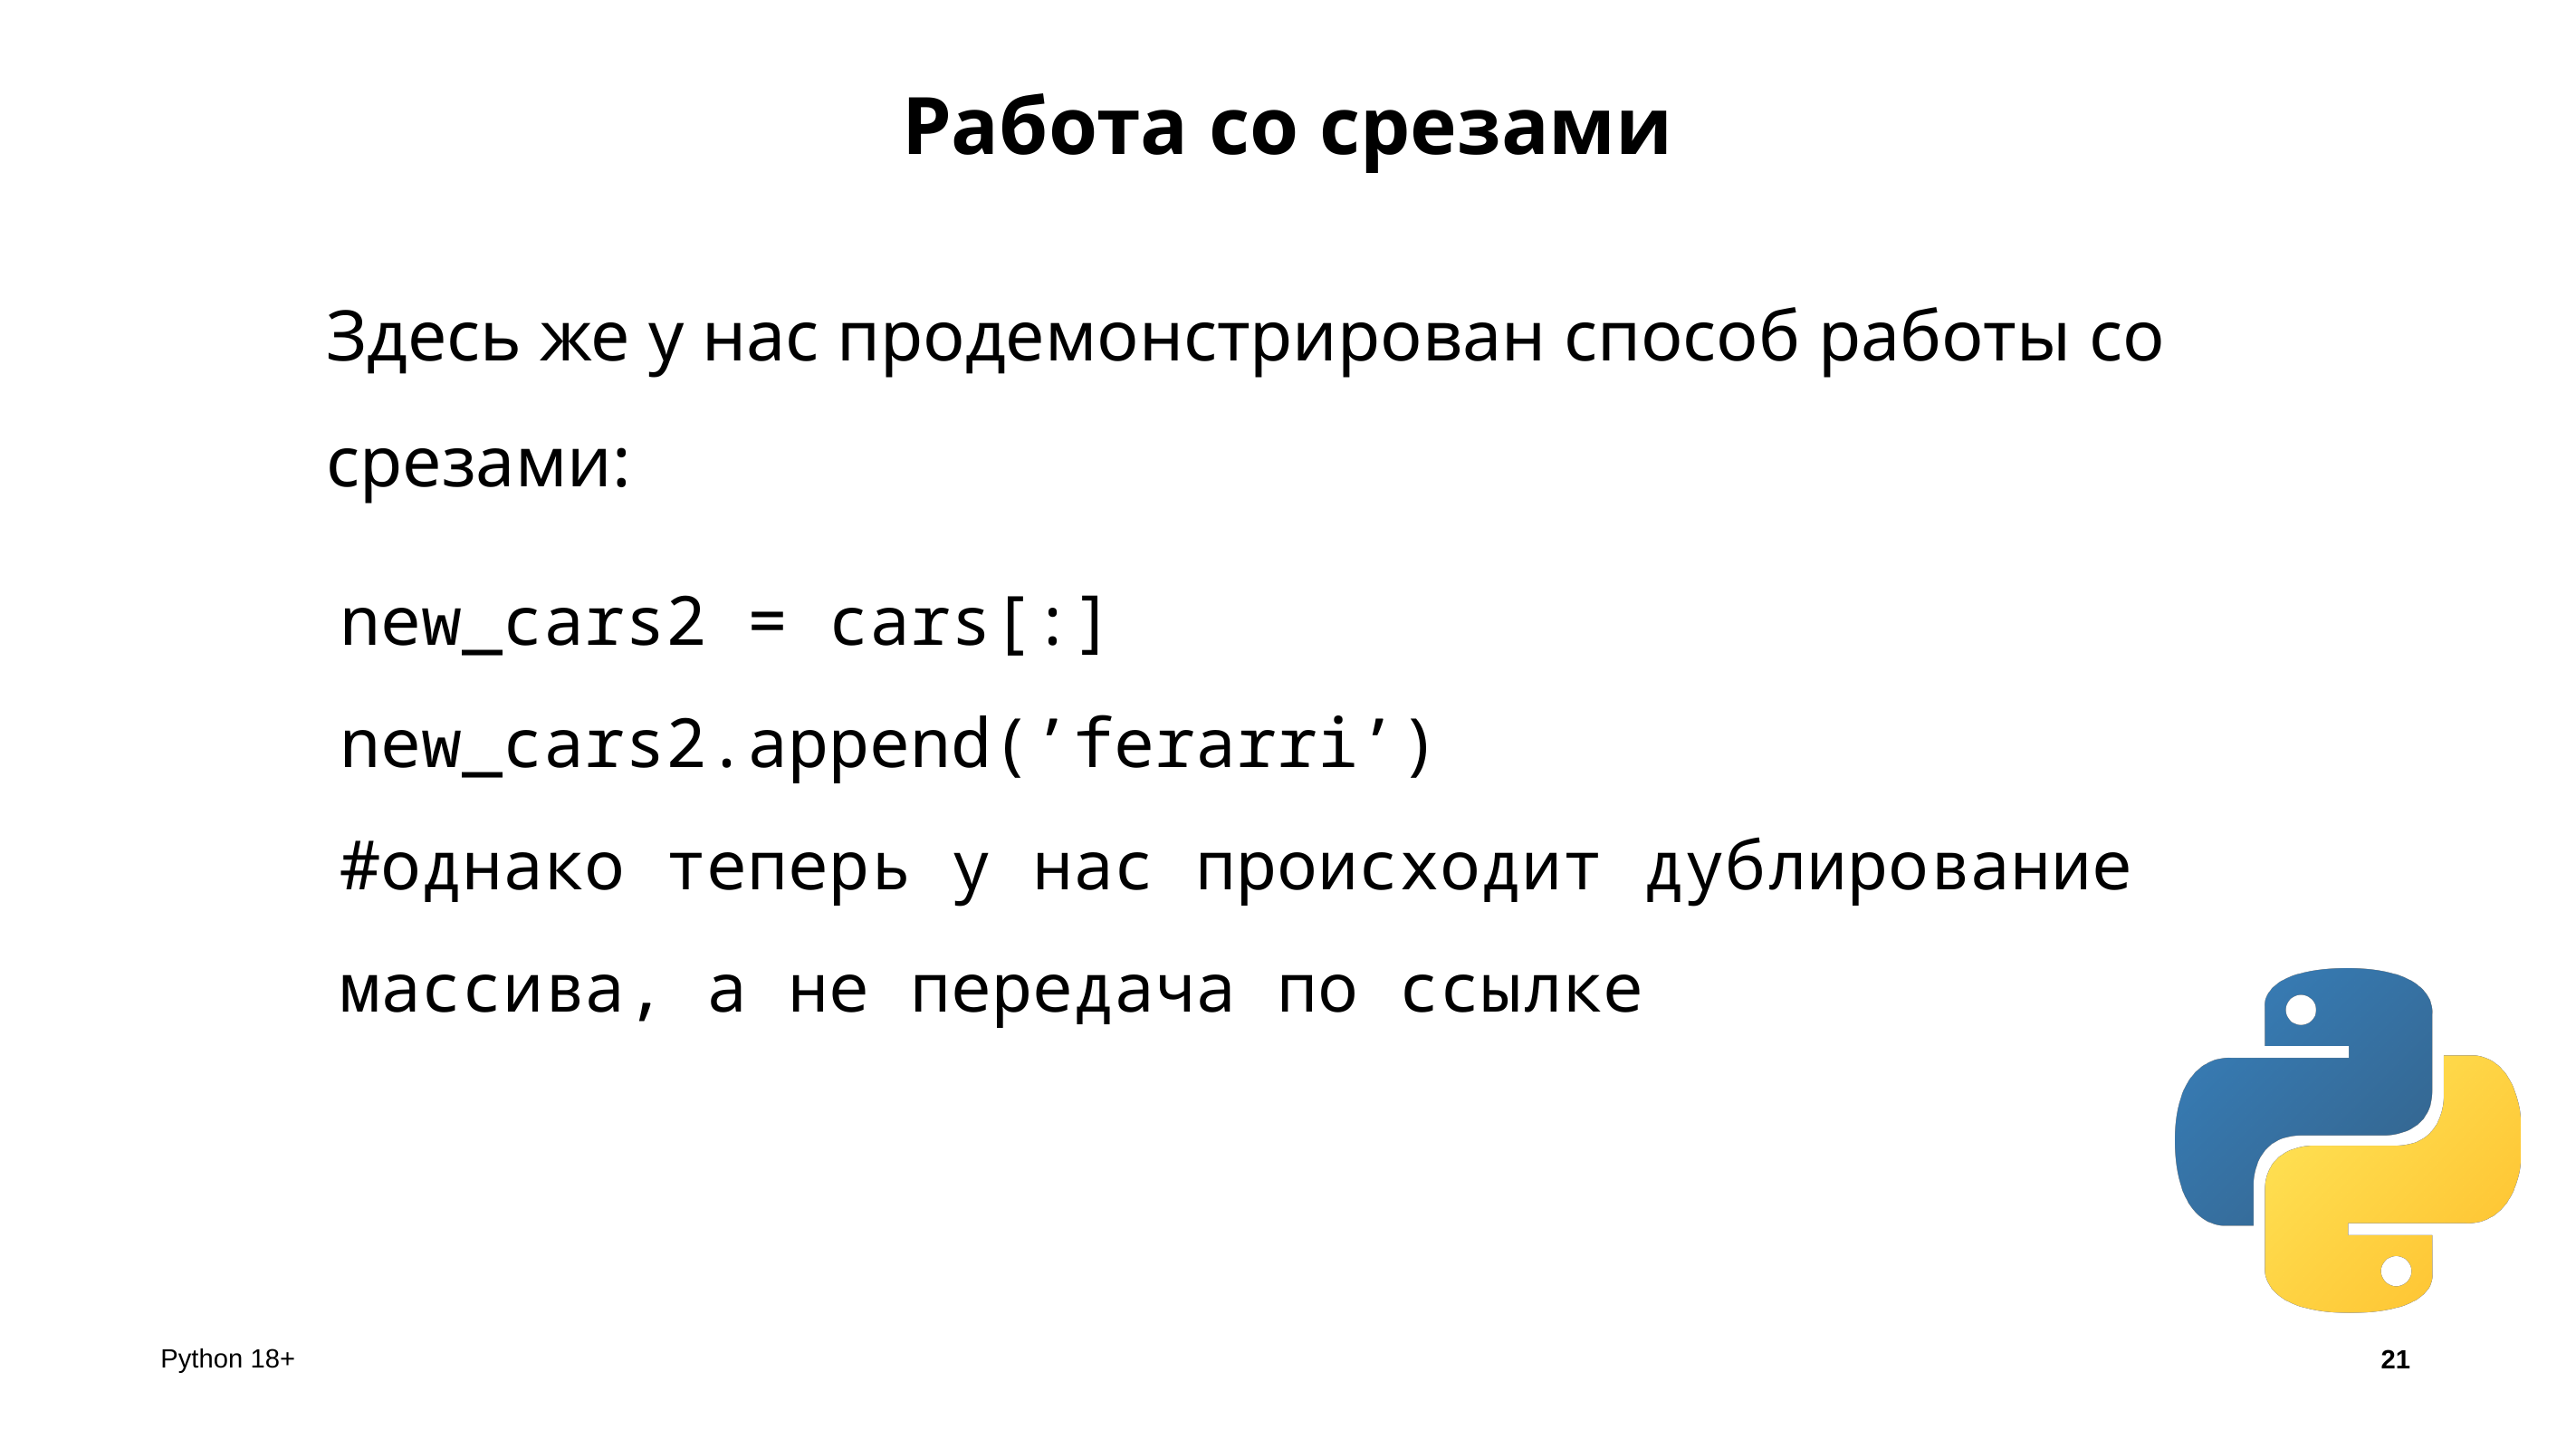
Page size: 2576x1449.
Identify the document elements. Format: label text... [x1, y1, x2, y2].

footer Python 18+ [160, 1334, 2030, 1383]
text_box new_cars2 = cars[:] new_cars2.append(’ferarri’) #однако теперь у нас происходит дублирование массива, а не передача по ссылке [326, 530, 2223, 1033]
text_box Здесь же у нас продемонстрирован способ работы со срезами: [326, 233, 2280, 517]
picture [2175, 967, 2521, 1313]
slide_number 21 [2279, 1332, 2416, 1383]
title Работа со срезами [160, 70, 2415, 236]
